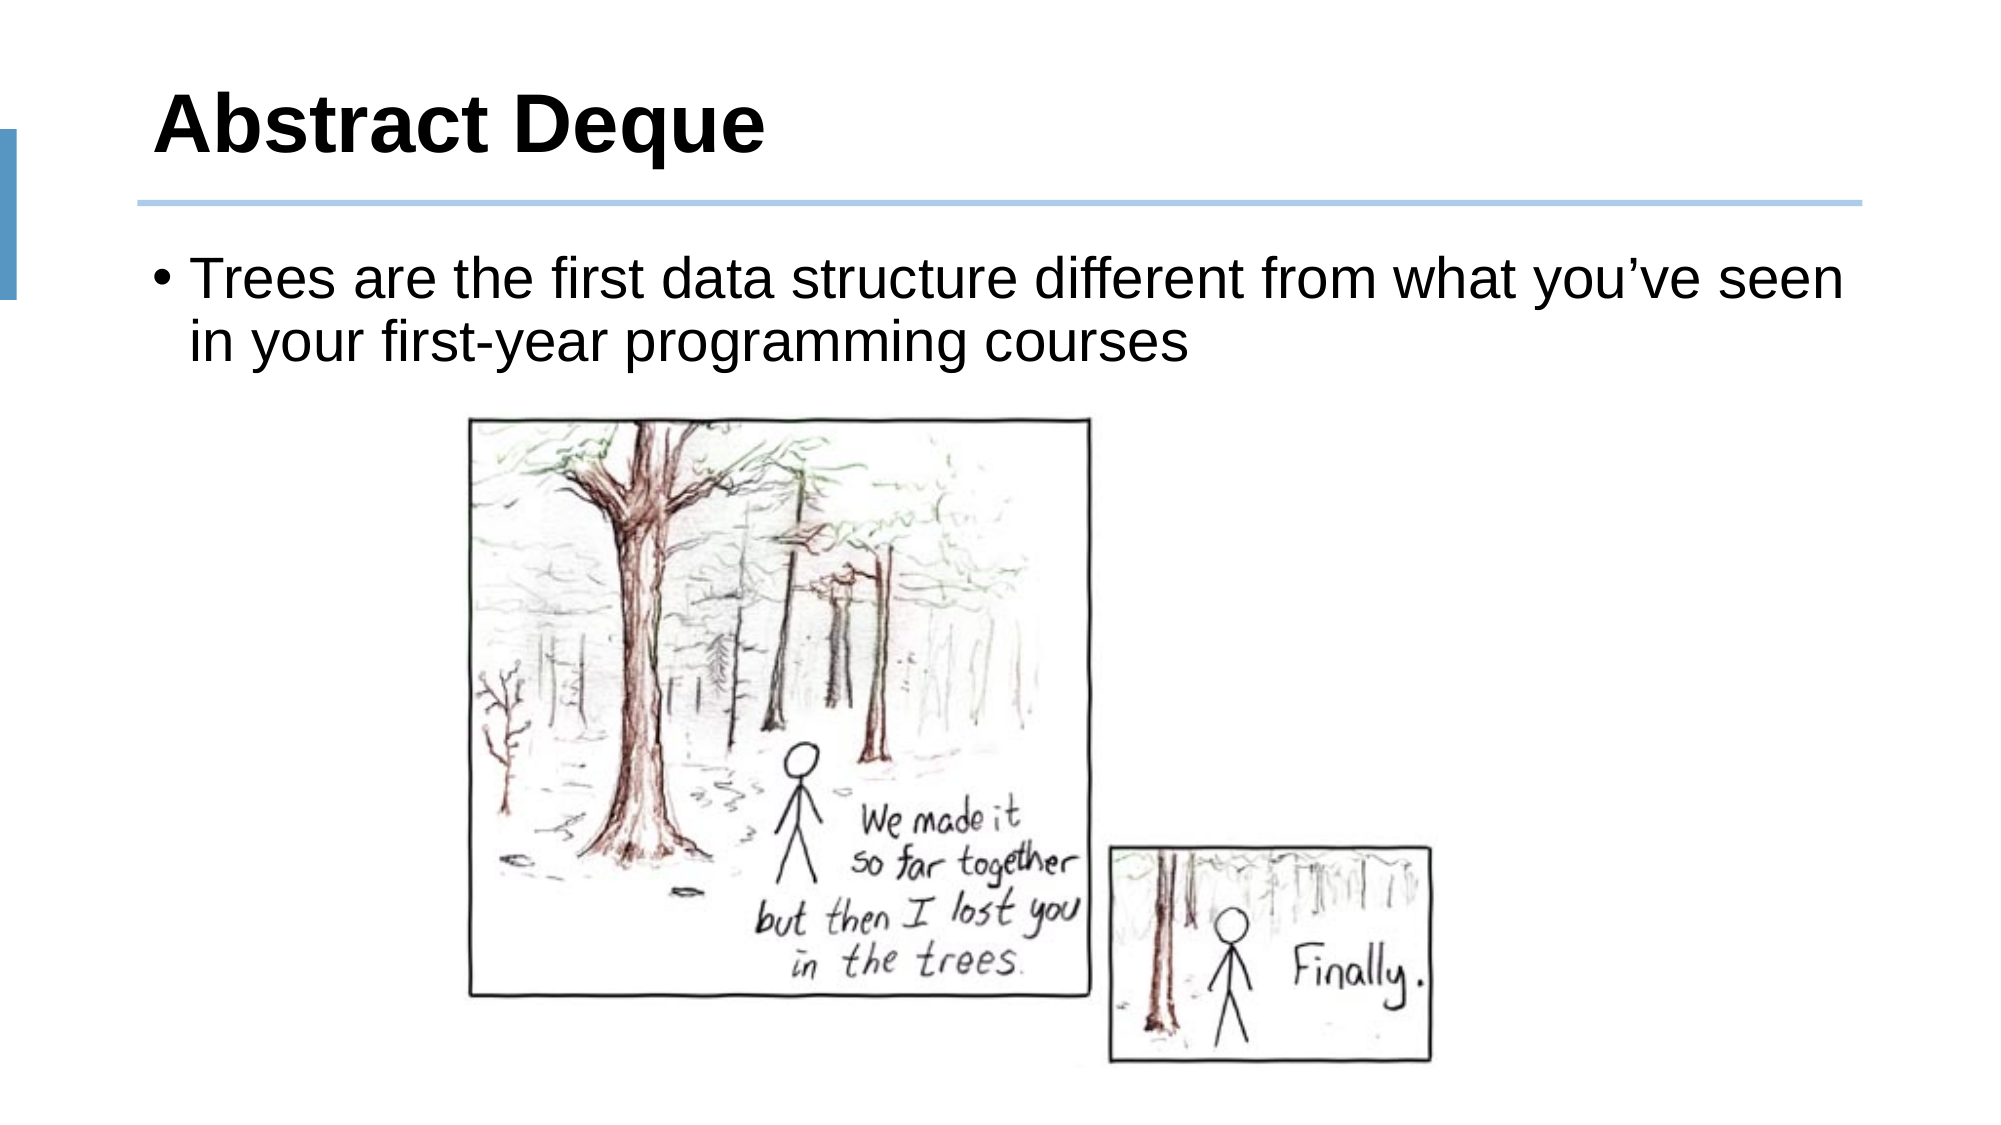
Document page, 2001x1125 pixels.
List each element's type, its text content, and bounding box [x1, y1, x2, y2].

picture [463, 412, 1438, 1068]
list Trees are the first data structure different from what you’ve seen in your first-year programming courses [137, 240, 1863, 1014]
title Abstract Deque [137, 42, 1863, 208]
